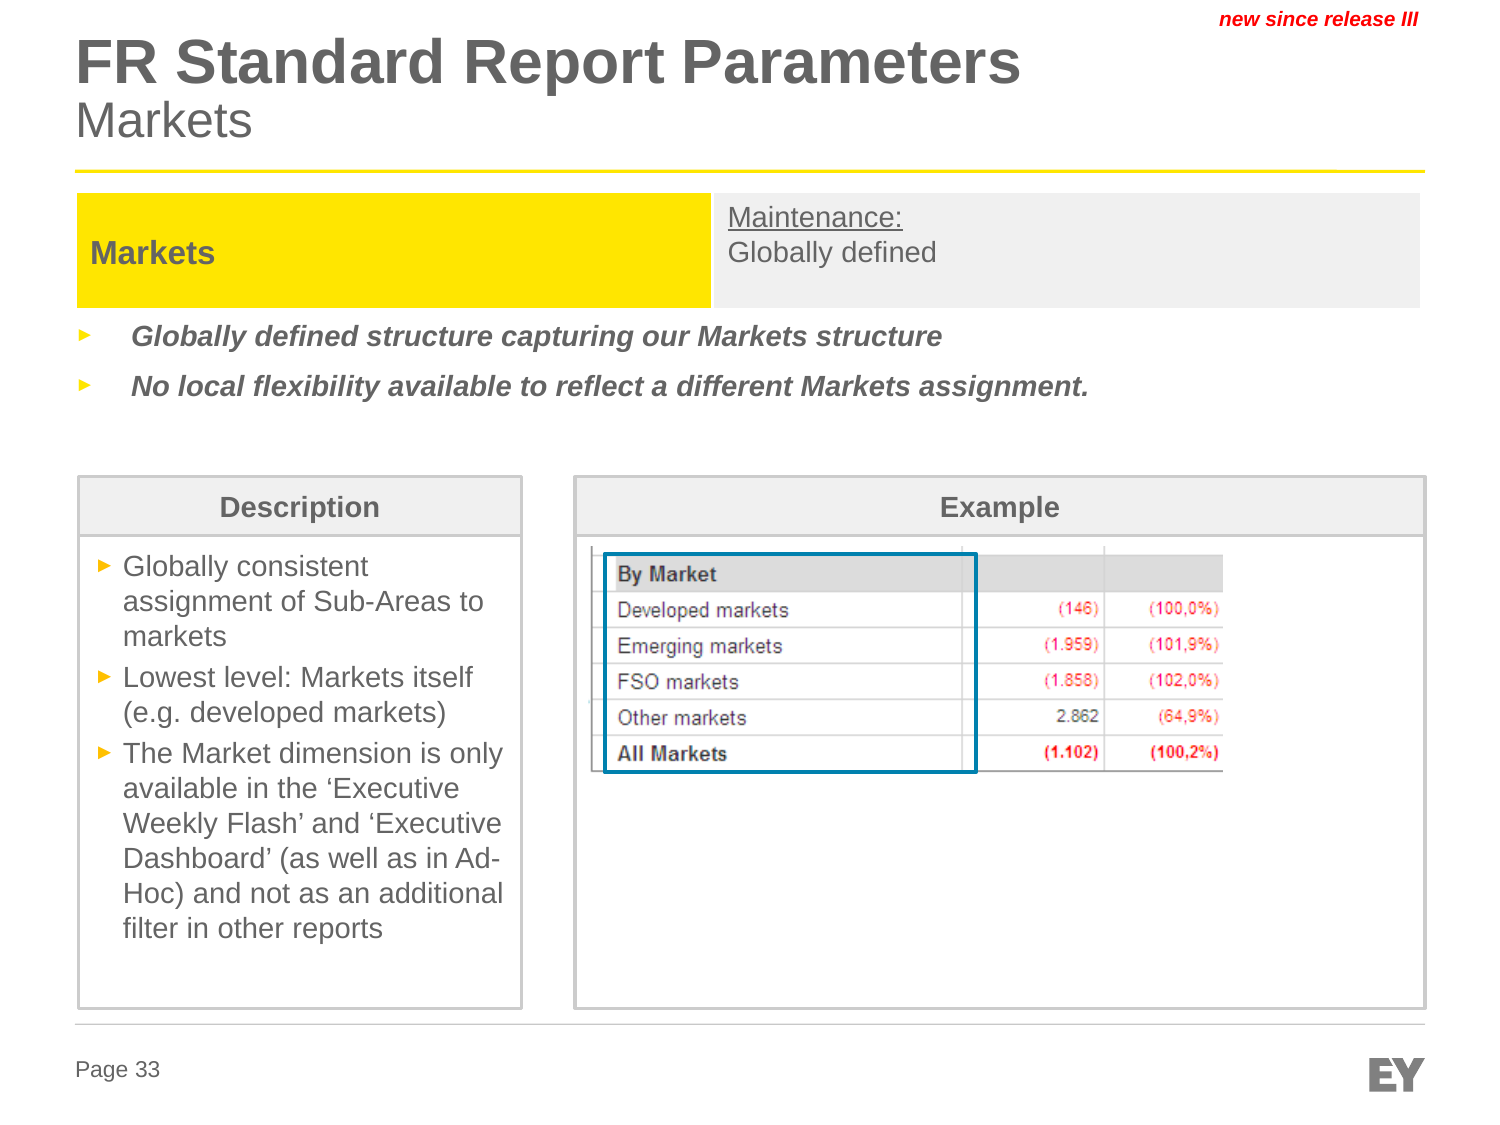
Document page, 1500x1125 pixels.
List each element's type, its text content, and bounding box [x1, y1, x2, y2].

title FR Standard Report Parameters Markets [75, 32, 1425, 175]
text_box Markets [73, 190, 710, 312]
text_box Globally consistent assignment of Sub-Areas to markets Lowest level: Markets itself (e.g. developed markets) The Market dimension is only available in the ‘Executive Weekly Flash’ and ‘Executive Dashboard’ (as well as in Ad-Hoc) and not as an additional filter in other reports [77, 534, 523, 1010]
text_box [573, 534, 1427, 1010]
text_box Description [77, 475, 523, 534]
picture [588, 546, 1224, 779]
text_box Maintenance: Globally defined [710, 190, 1423, 312]
text_box new since release III [1218, 5, 1425, 31]
text_box Example [573, 475, 1427, 534]
list Globally defined structure capturing our Markets structure No local flexibility available to reflect a different Markets assignment. [74, 319, 1426, 457]
